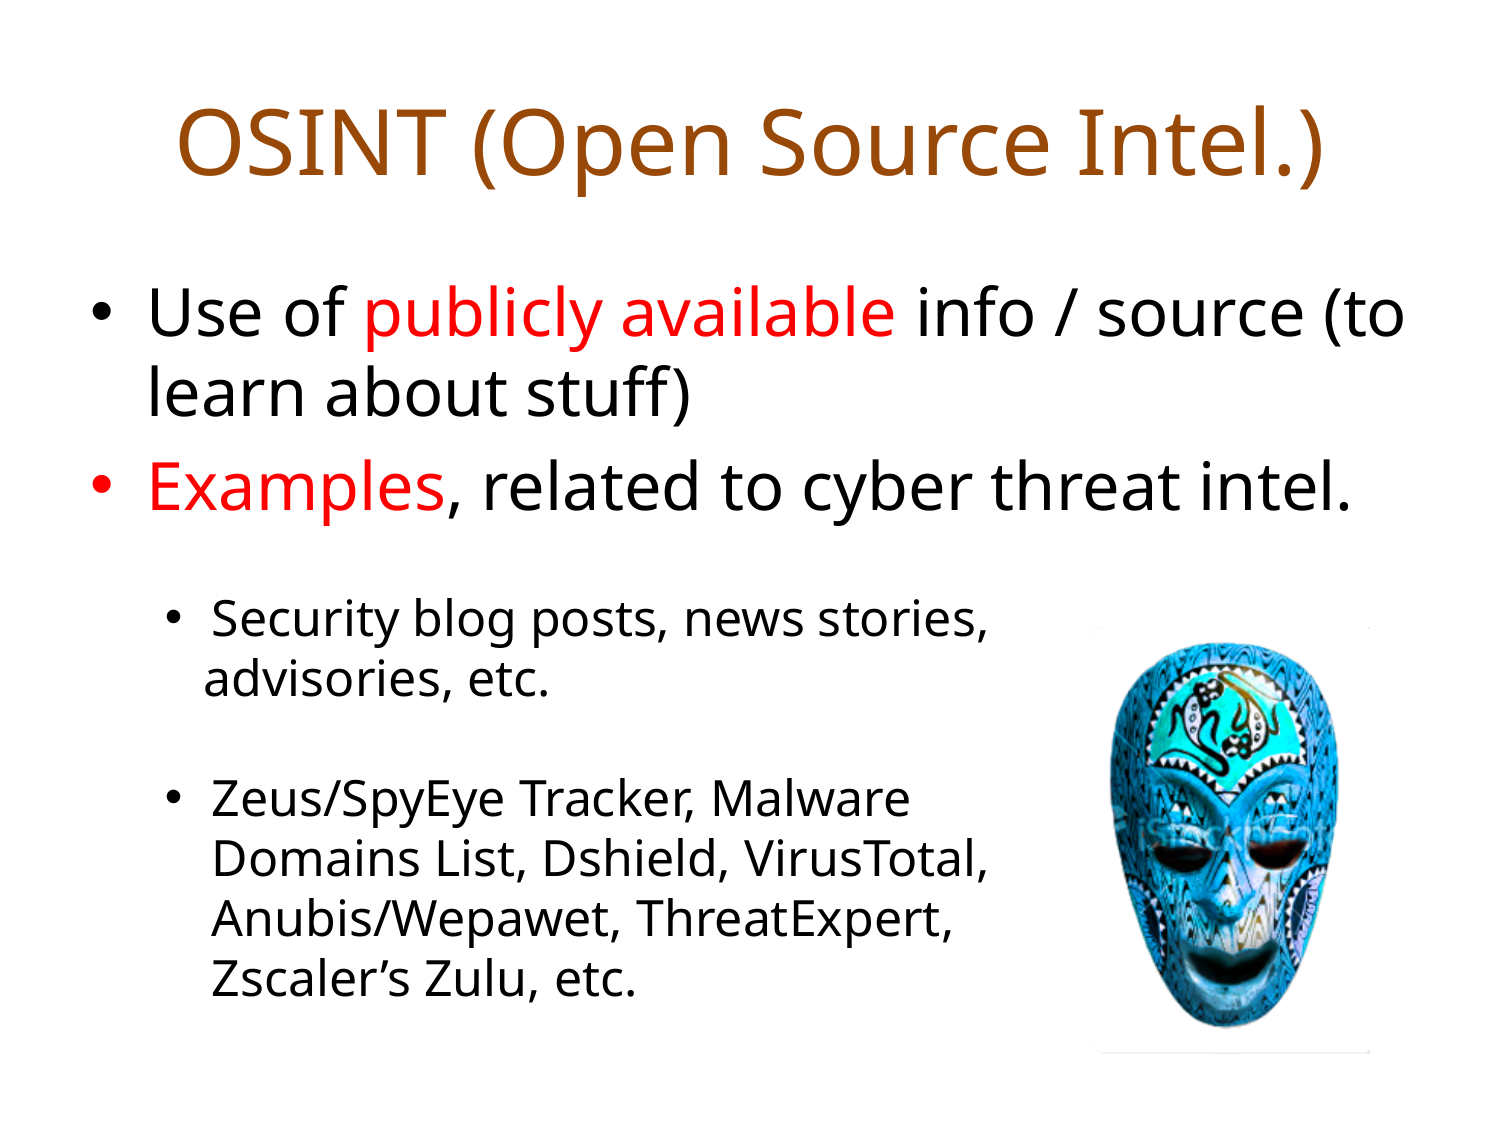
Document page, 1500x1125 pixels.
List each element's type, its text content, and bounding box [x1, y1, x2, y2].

title OSINT (Open Source Intel.) [75, 45, 1425, 233]
picture [1092, 627, 1371, 1054]
list Use of publicly available info / source (to learn about stuff) Examples, related to cyber threat intel. [75, 262, 1425, 548]
text_box Security blog posts, news stories, advisories, etc. Zeus/SpyEye Tracker, Malware Domains List, Dshield, VirusTotal, Anubis/Wepawet, ThreatExpert, Zscaler’s Zulu, etc. [74, 578, 1094, 1059]
